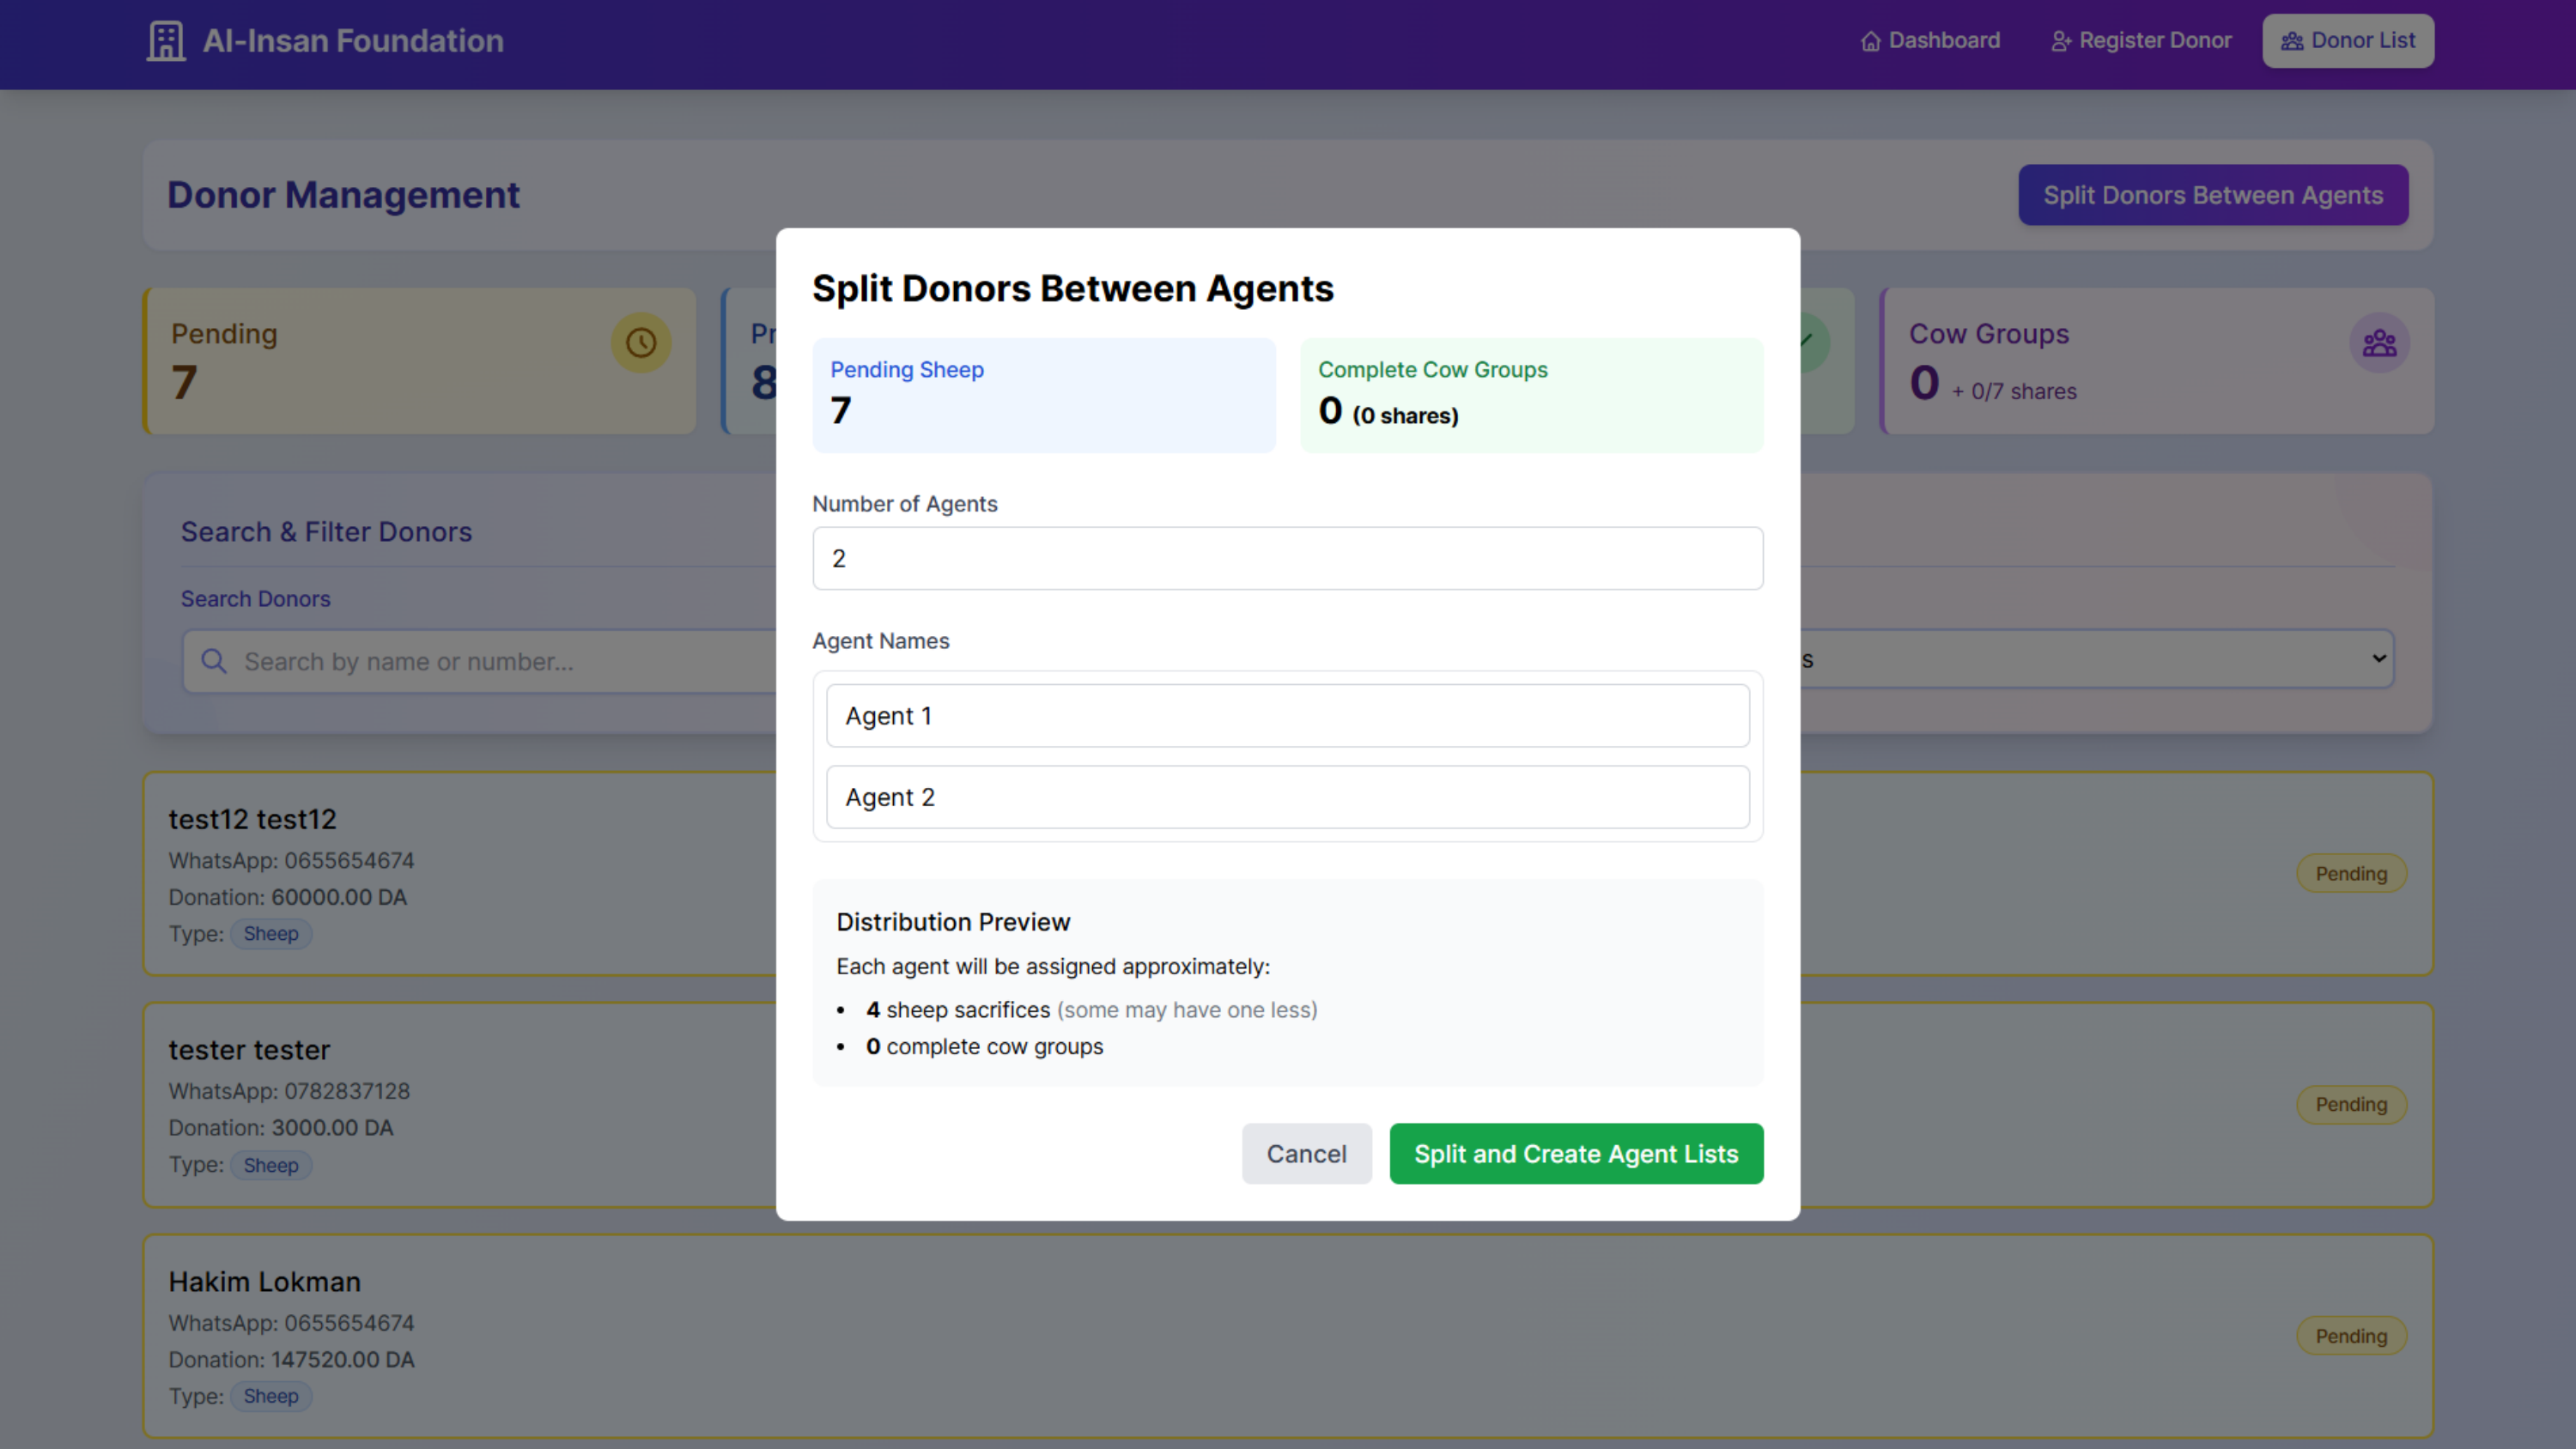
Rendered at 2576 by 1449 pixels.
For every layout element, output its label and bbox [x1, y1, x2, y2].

text_box [0, 0, 2576, 1449]
